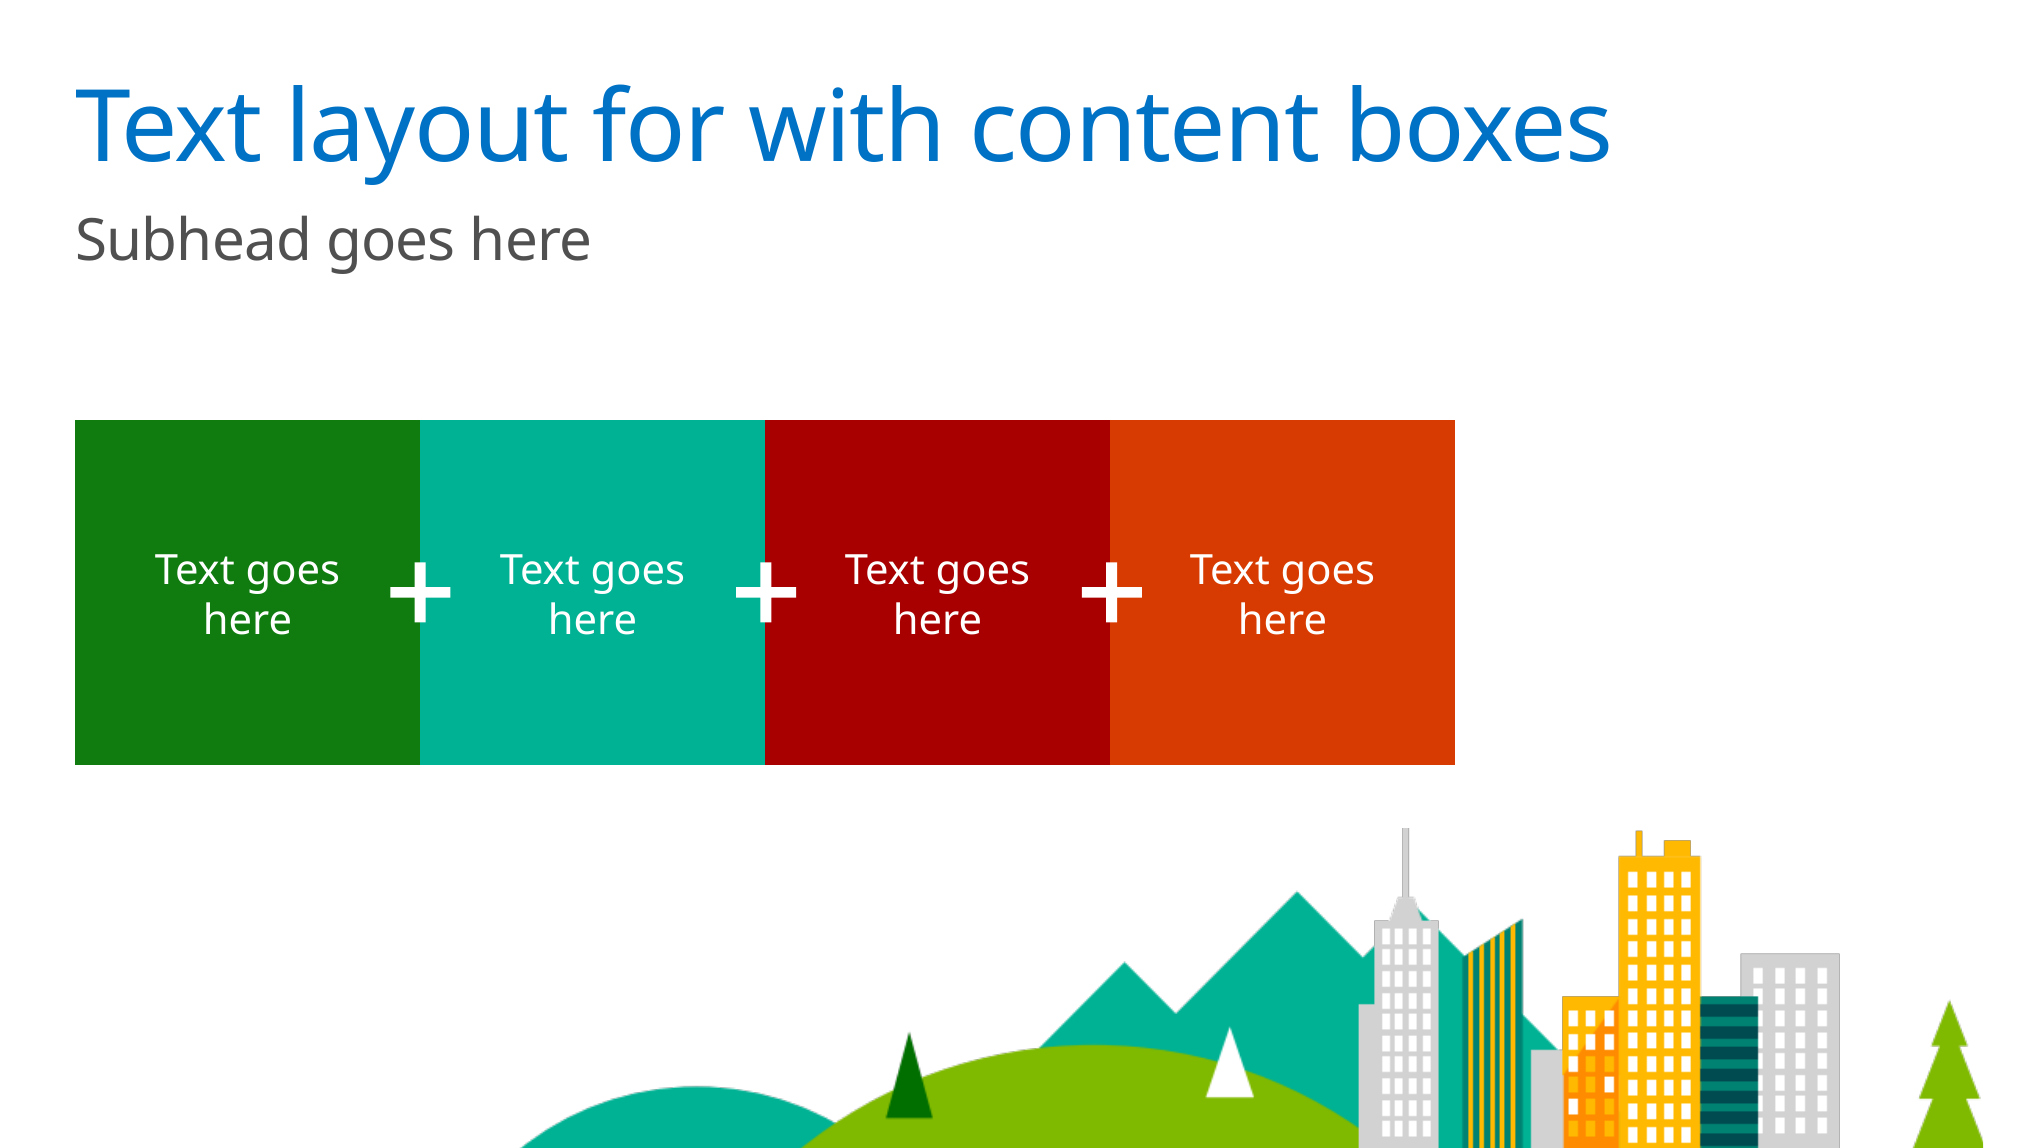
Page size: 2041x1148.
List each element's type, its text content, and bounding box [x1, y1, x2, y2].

text_box [1081, 562, 1142, 623]
list Text goes here [75, 420, 420, 765]
list Text goes here [420, 420, 765, 765]
text_box [736, 562, 797, 623]
list Text goes here [765, 420, 1110, 765]
text_box [390, 562, 451, 623]
list Text goes here [1110, 420, 1455, 765]
title Text layout for with content boxes [60, 60, 1980, 195]
list Subhead goes here [60, 195, 1980, 330]
